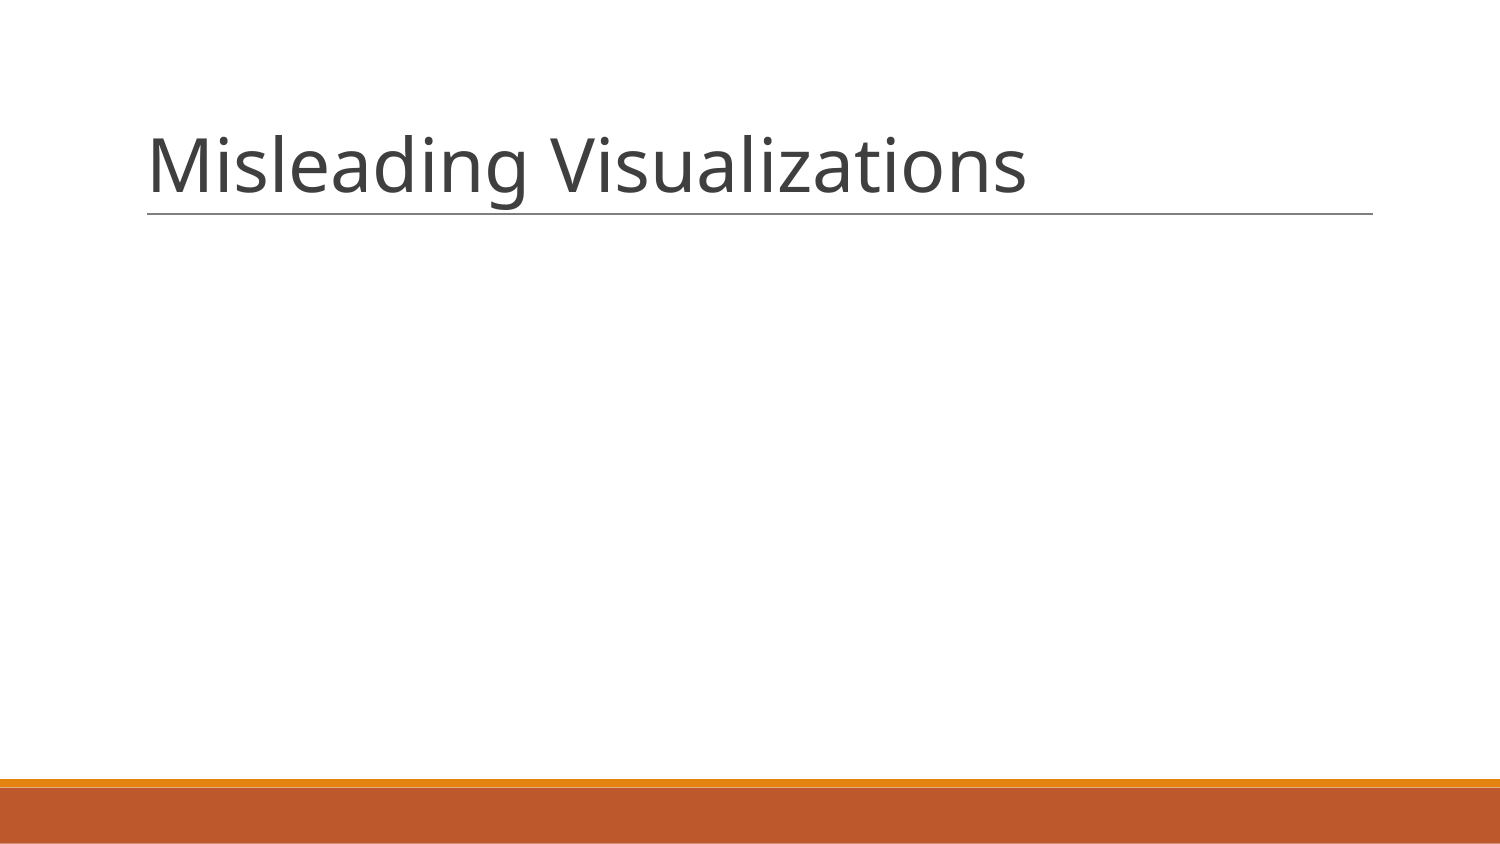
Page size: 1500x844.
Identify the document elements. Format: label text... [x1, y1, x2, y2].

title Misleading Visualizations [135, 35, 1373, 214]
